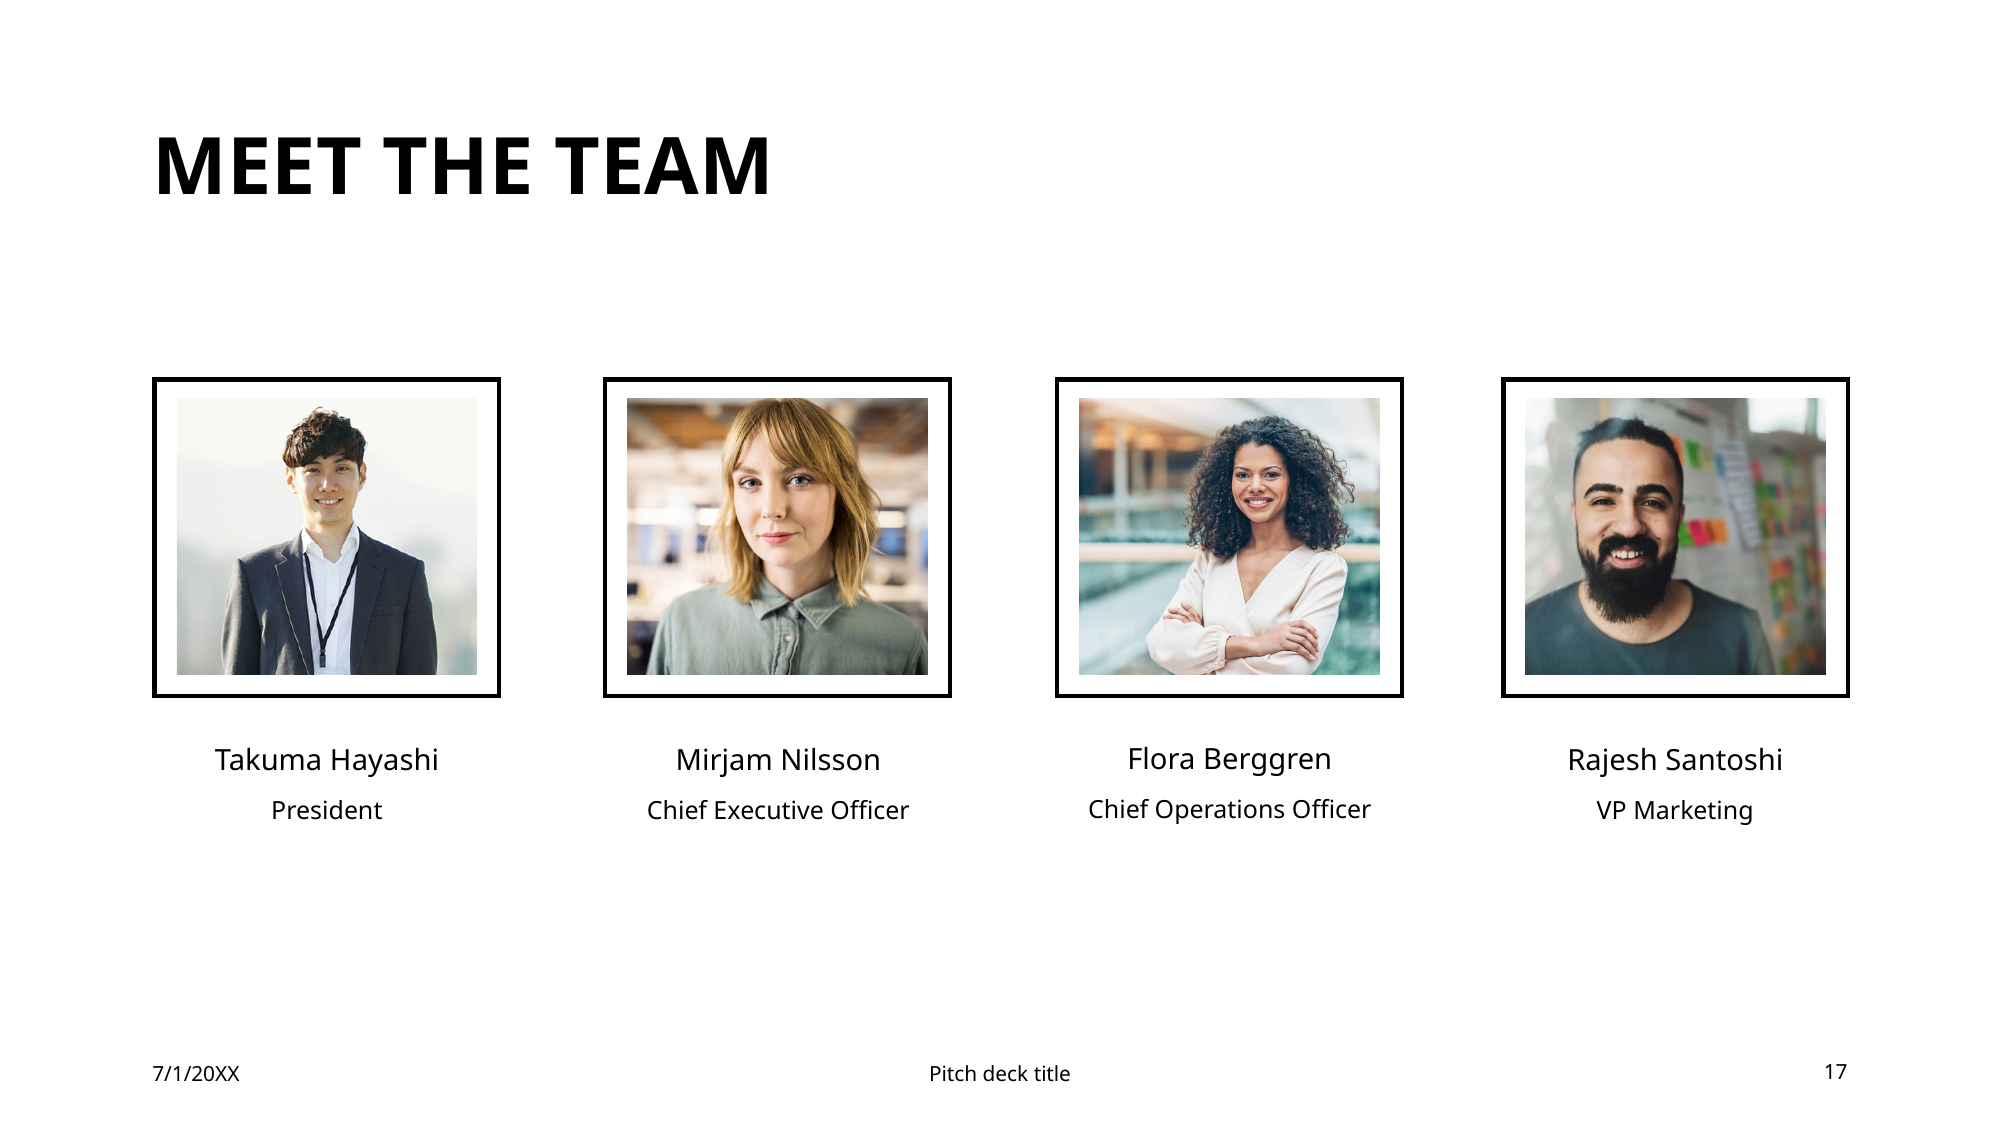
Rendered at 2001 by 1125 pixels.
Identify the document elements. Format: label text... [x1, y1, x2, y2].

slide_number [137, 1042, 588, 1103]
picture [1079, 398, 1380, 675]
footer Pitch deck title [662, 1042, 1338, 1103]
list President [154, 783, 500, 859]
picture [1525, 398, 1826, 675]
title MEET THE TEAM [137, 59, 1863, 278]
picture [627, 398, 928, 675]
list Mirjam Nilsson [606, 738, 951, 783]
list VP Marketing [1503, 783, 1848, 859]
list Chief Operations Officer [1057, 783, 1403, 859]
list Takuma Hayashi [154, 737, 500, 783]
slide_number 17 [1412, 1042, 1863, 1103]
list Chief Executive Officer [606, 783, 951, 859]
list Rajesh Santoshi [1503, 737, 1848, 783]
picture [176, 398, 477, 675]
list Flora Berggren [1057, 737, 1403, 783]
